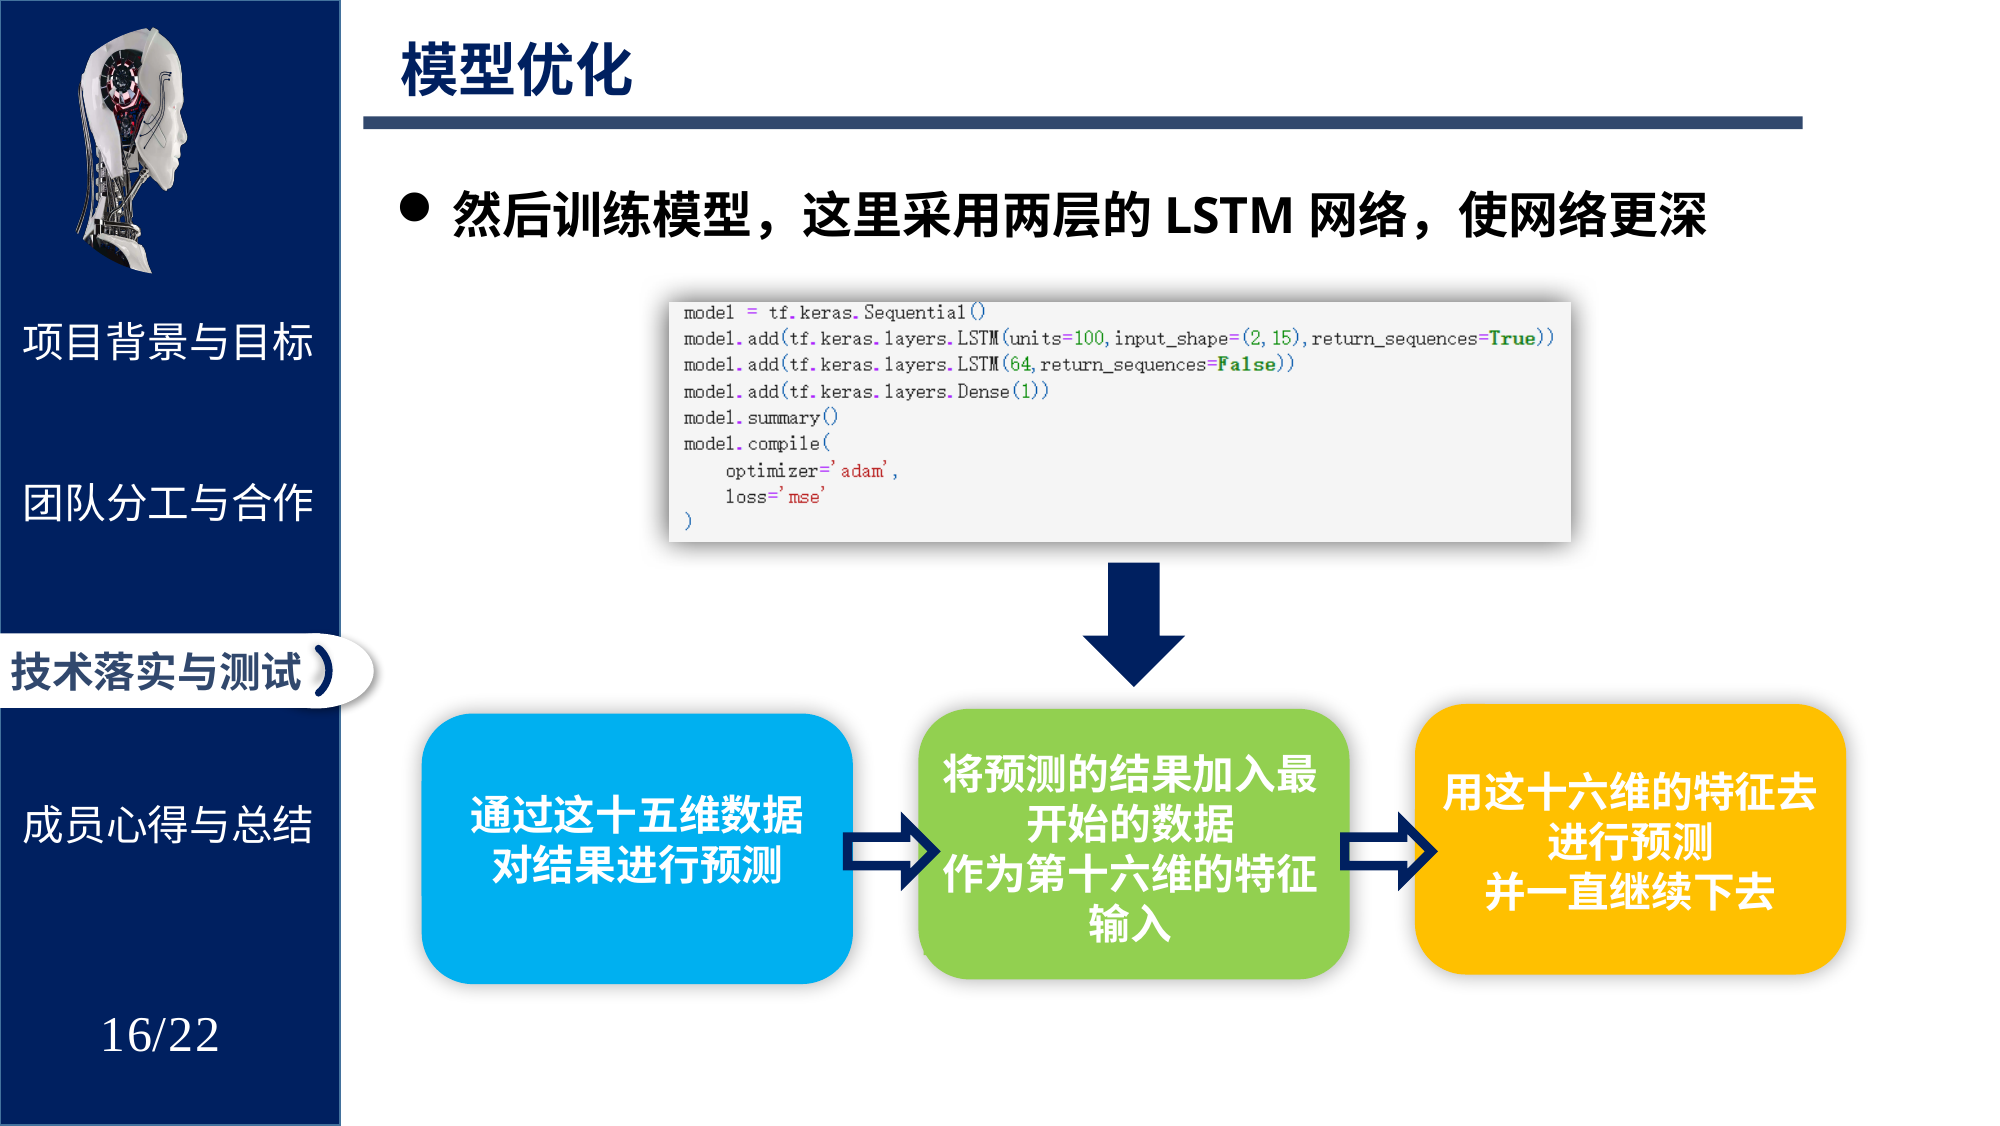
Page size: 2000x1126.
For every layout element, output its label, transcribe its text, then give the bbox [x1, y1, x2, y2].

text_box [853, 820, 918, 883]
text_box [918, 708, 1350, 980]
text_box 模型优化 [385, 25, 1426, 111]
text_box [1414, 704, 1847, 975]
picture [45, 25, 295, 275]
picture [669, 302, 1571, 542]
text_box [1350, 820, 1414, 883]
text_box 然后训练模型，这里采用两层的LSTM网络，使网络更深 [381, 175, 1781, 251]
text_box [421, 713, 853, 985]
text_box [1079, 561, 1188, 689]
